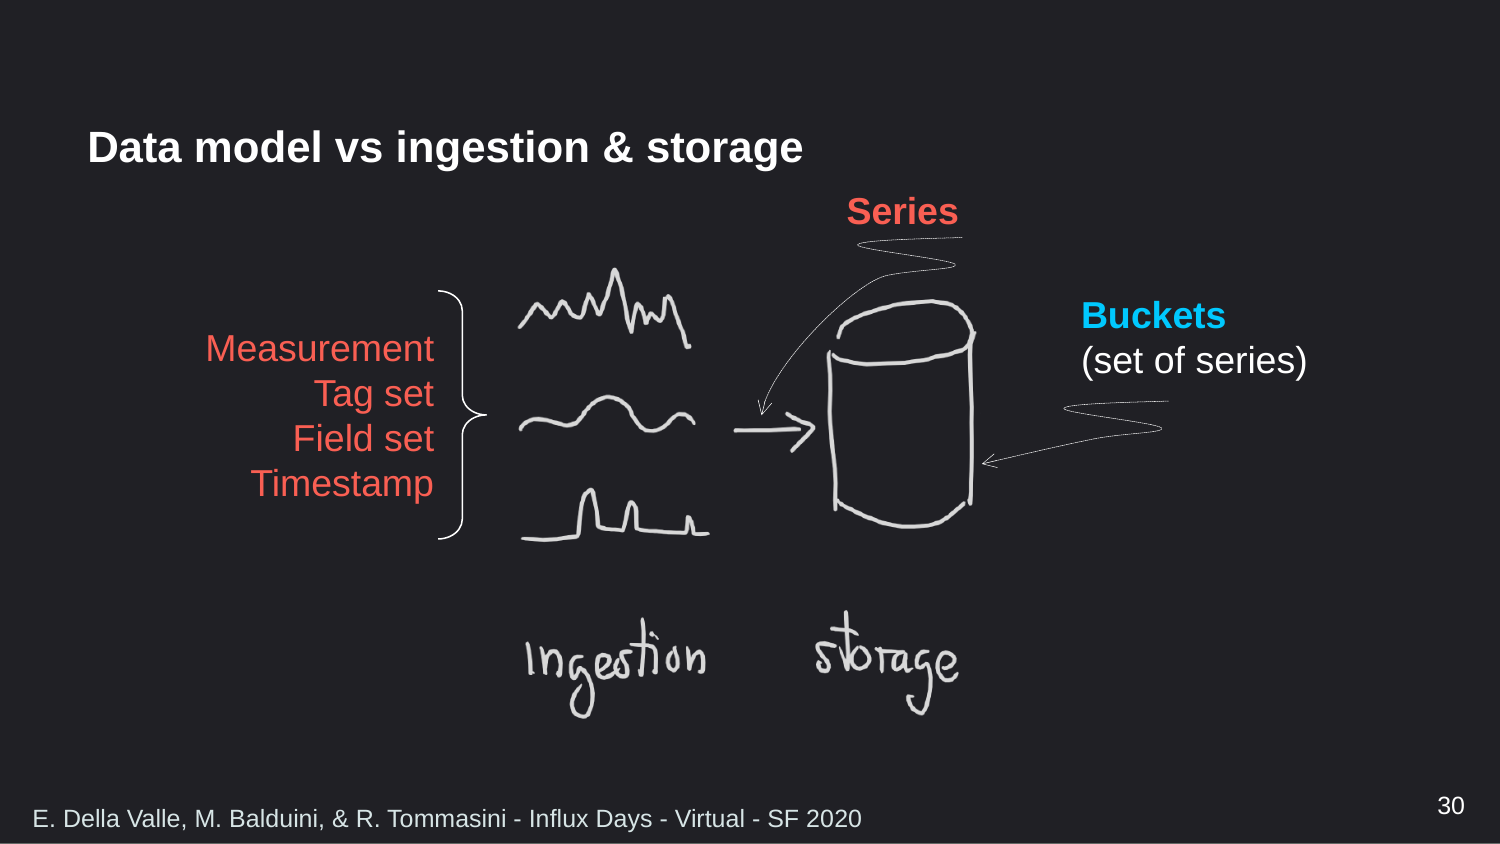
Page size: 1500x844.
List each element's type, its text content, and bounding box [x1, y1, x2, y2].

title Data model vs ingestion & storage [76, 99, 1423, 196]
footer E. Della Valle, M. Balduini, & R. Tommasini - Influx Days - Virtual - SF 2020 [17, 795, 1135, 840]
text_box [438, 290, 483, 540]
text_box [855, 235, 963, 250]
text_box [990, 399, 1169, 469]
text_box Measurement Tag set Field set Timestamp [148, 316, 438, 512]
text_box Buckets (set of series) [1066, 283, 1367, 389]
slide_number 30 [1142, 782, 1481, 828]
text_box Series [831, 179, 1132, 240]
picture [488, 251, 985, 740]
